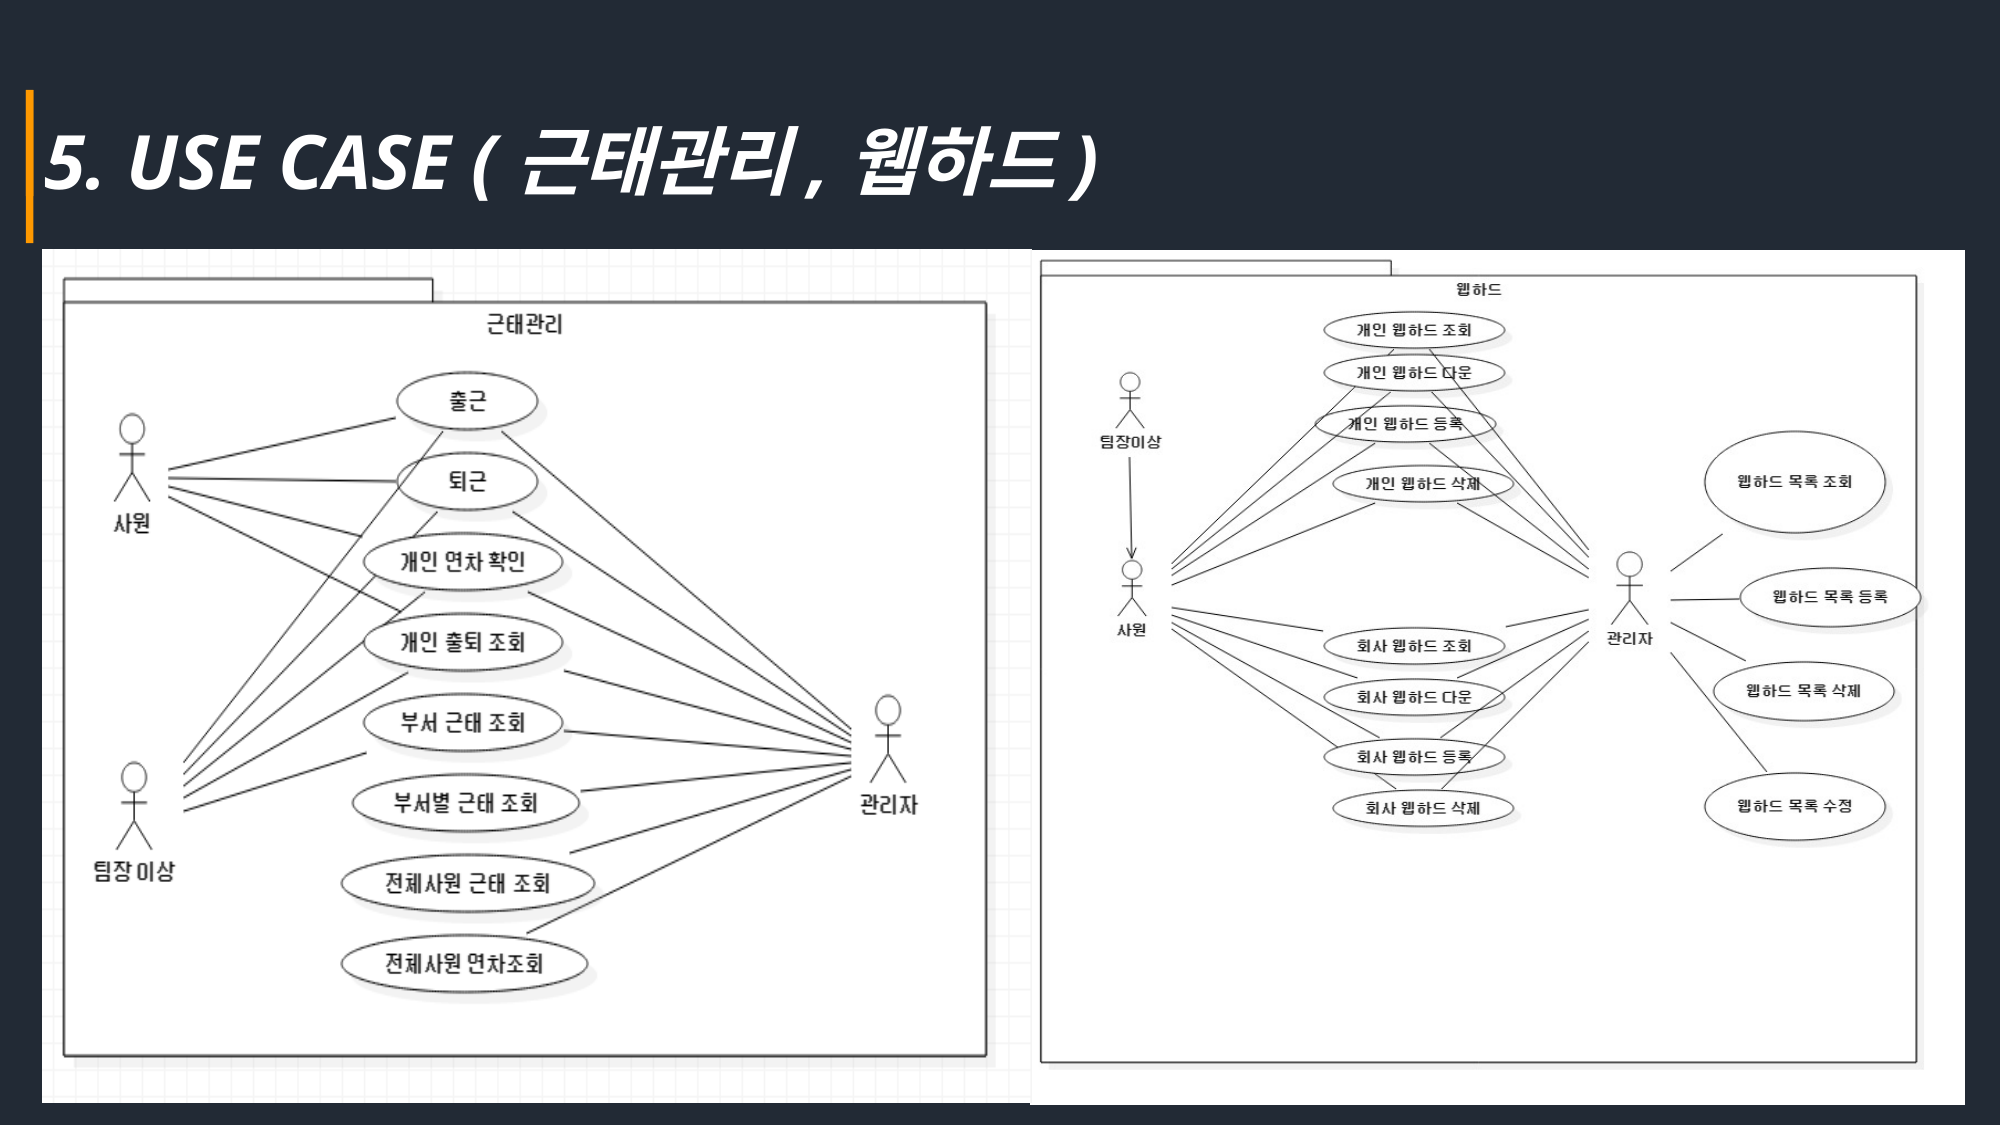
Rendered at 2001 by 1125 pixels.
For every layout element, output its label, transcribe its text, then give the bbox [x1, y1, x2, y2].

text_box [25, 90, 34, 244]
picture [42, 249, 1965, 1105]
text_box 5. USE CASE (근태관리,웹하드) [29, 62, 1146, 220]
